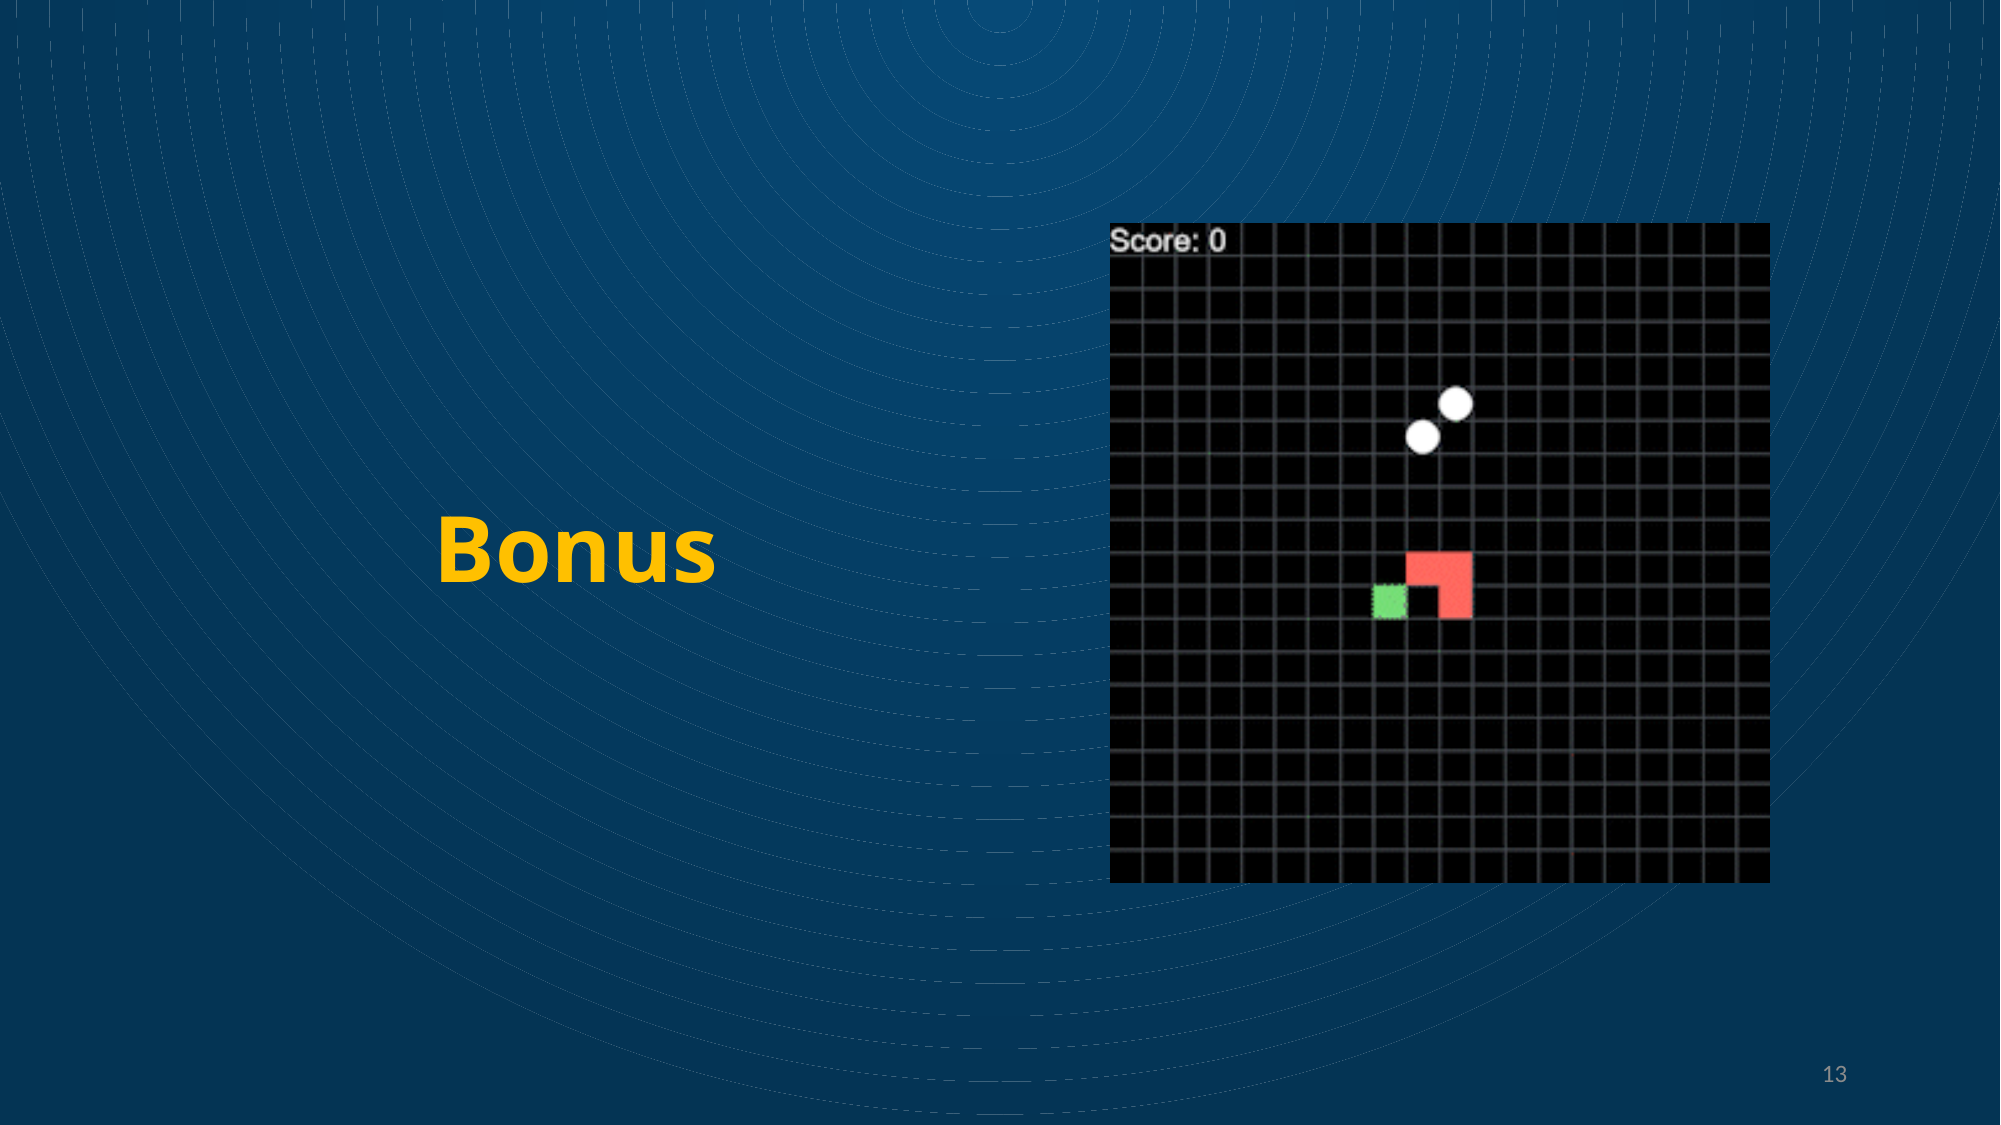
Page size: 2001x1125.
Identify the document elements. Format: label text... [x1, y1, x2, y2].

picture [1110, 223, 1770, 883]
title Bonus [262, 444, 890, 662]
slide_number 13 [1412, 1042, 1863, 1103]
